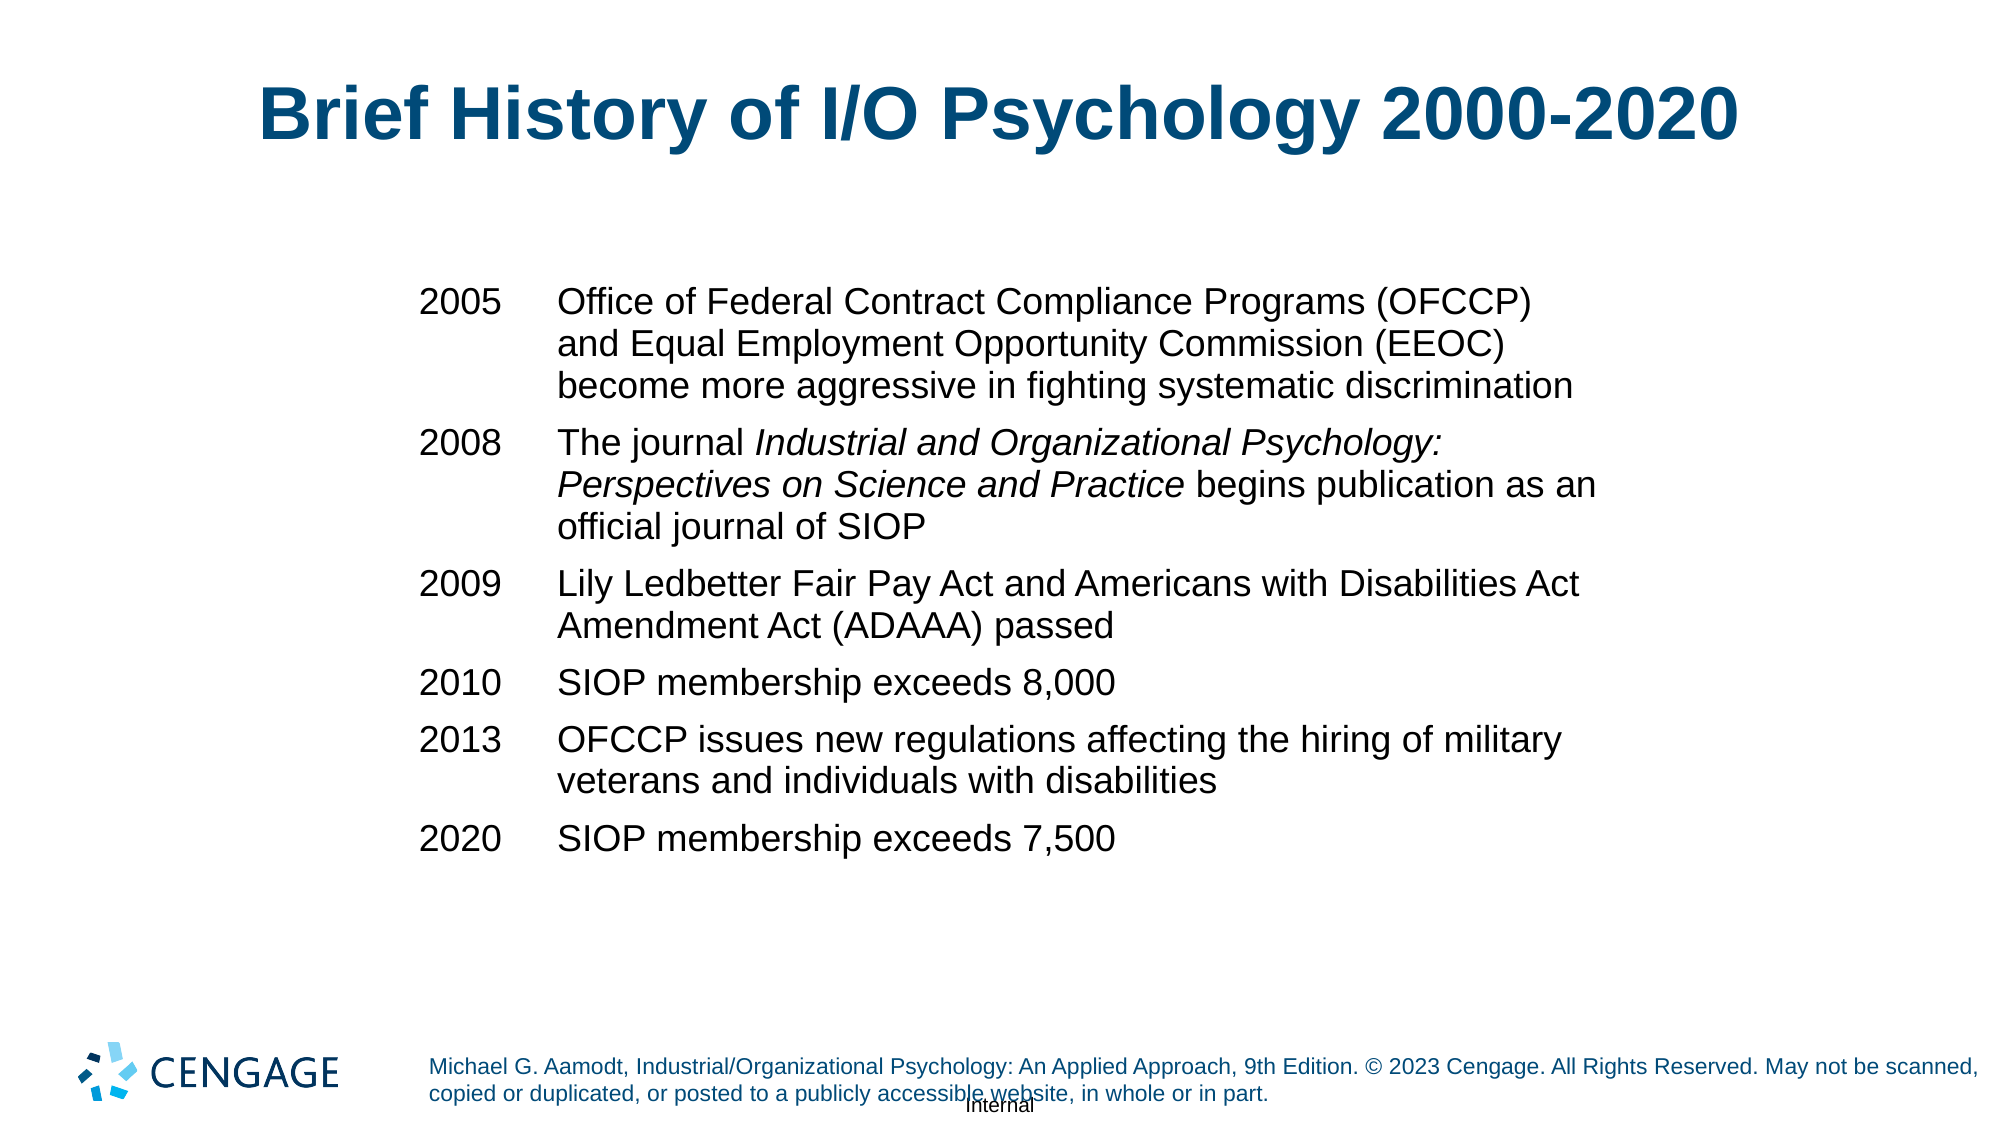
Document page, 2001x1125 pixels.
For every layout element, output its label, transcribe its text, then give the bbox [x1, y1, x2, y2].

table_cell 2008 [380, 414, 541, 555]
table_cell 2010 [380, 654, 541, 711]
title Brief History of I/O Psychology 2000-2020 [137, 59, 1863, 171]
table_header 2005 [380, 273, 541, 414]
table_header Office of Federal Contract Compliance Programs (OFCCP) and Equal Employment Opportunity Commission (EEOC) become more aggressive in fighting systematic discrimination [541, 273, 1620, 414]
picture [78, 1042, 338, 1101]
table_cell The journal Industrial and Organizational Psychology: Perspectives on Science and Practice begins publication as an official journal of SIOP [541, 414, 1620, 555]
table_cell SIOP membership exceeds 7,500 [541, 810, 1620, 866]
table_cell OFCCP issues new regulations affecting the hiring of military veterans and individuals with disabilities [541, 711, 1620, 810]
table_cell 2009 [380, 555, 541, 654]
table_cell SIOP membership exceeds 8,000 [541, 654, 1620, 711]
table_cell 2013 [380, 711, 541, 810]
table_cell Lily Ledbetter Fair Pay Act and Americans with Disabilities Act Amendment Act (ADAAA) passed [541, 555, 1620, 654]
table_cell 2020 [380, 810, 541, 866]
